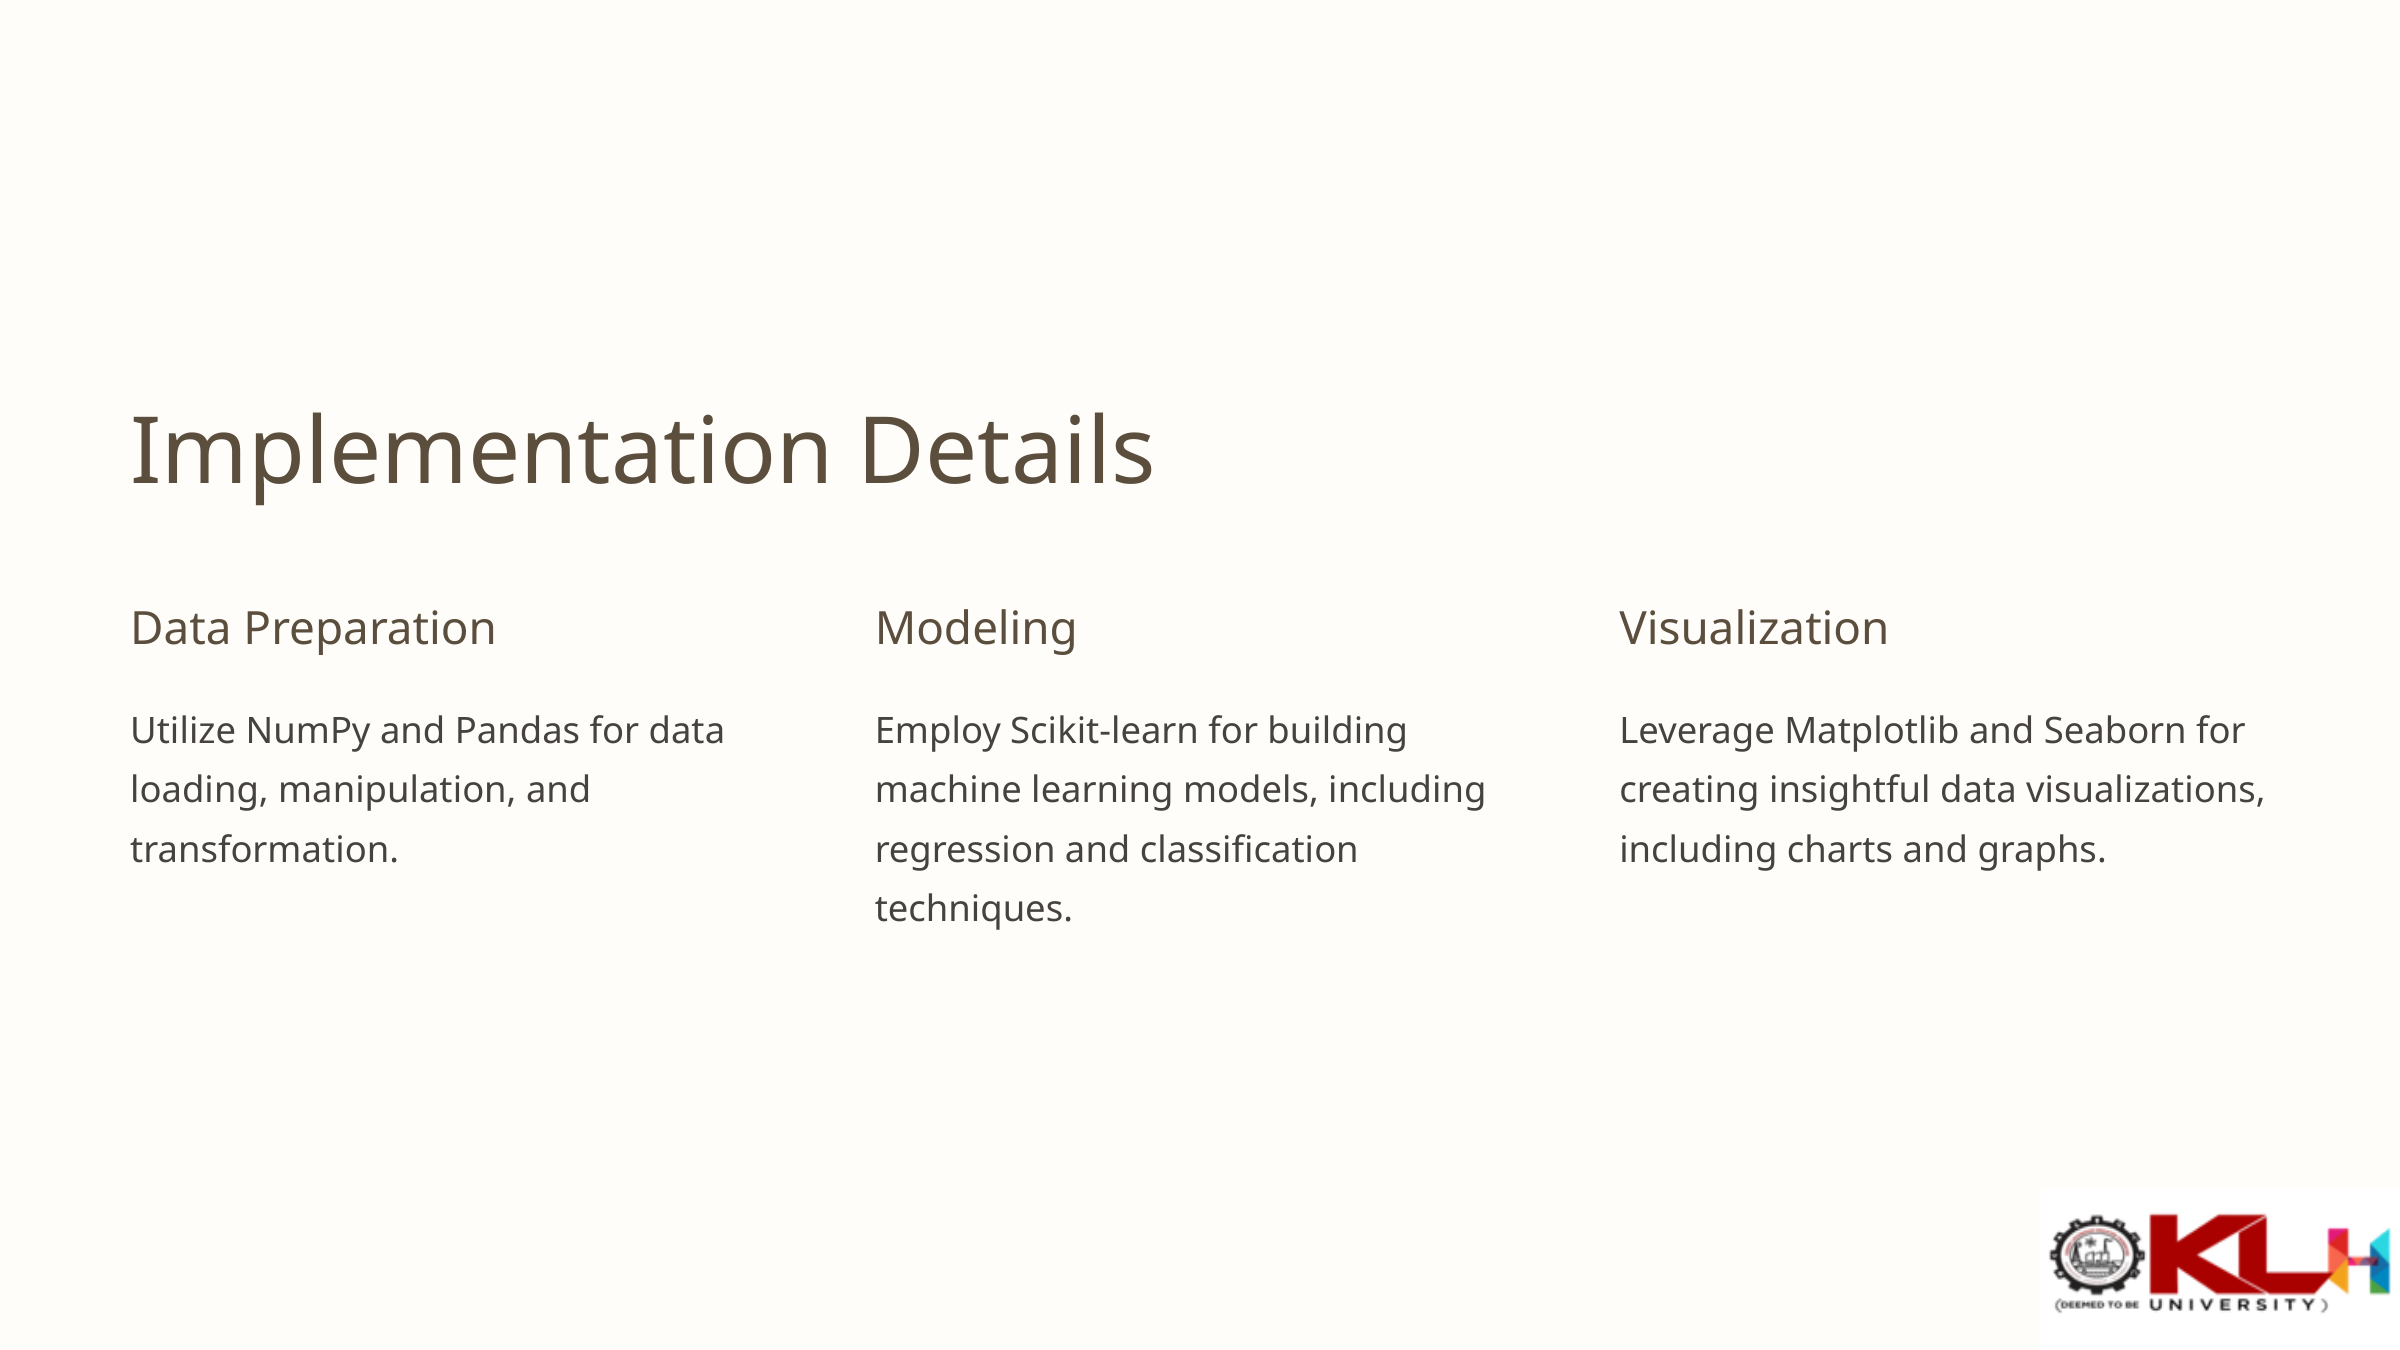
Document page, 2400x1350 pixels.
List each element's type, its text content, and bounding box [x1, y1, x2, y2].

picture [2040, 1188, 2400, 1350]
text_box Data Preparation [130, 596, 596, 655]
text_box Utilize NumPy and Pandas for data loading, manipulation, and transformation. [130, 691, 783, 870]
text_box Modeling [874, 596, 1340, 655]
text_box Implementation Details [130, 386, 1264, 504]
text_box Employ Scikit-learn for building machine learning models, including regression and classification techniques. [874, 691, 1528, 930]
text_box Visualization [1619, 596, 2085, 655]
text_box Leverage Matplotlib and Seaborn for creating insightful data visualizations, including charts and graphs. [1619, 691, 2272, 870]
